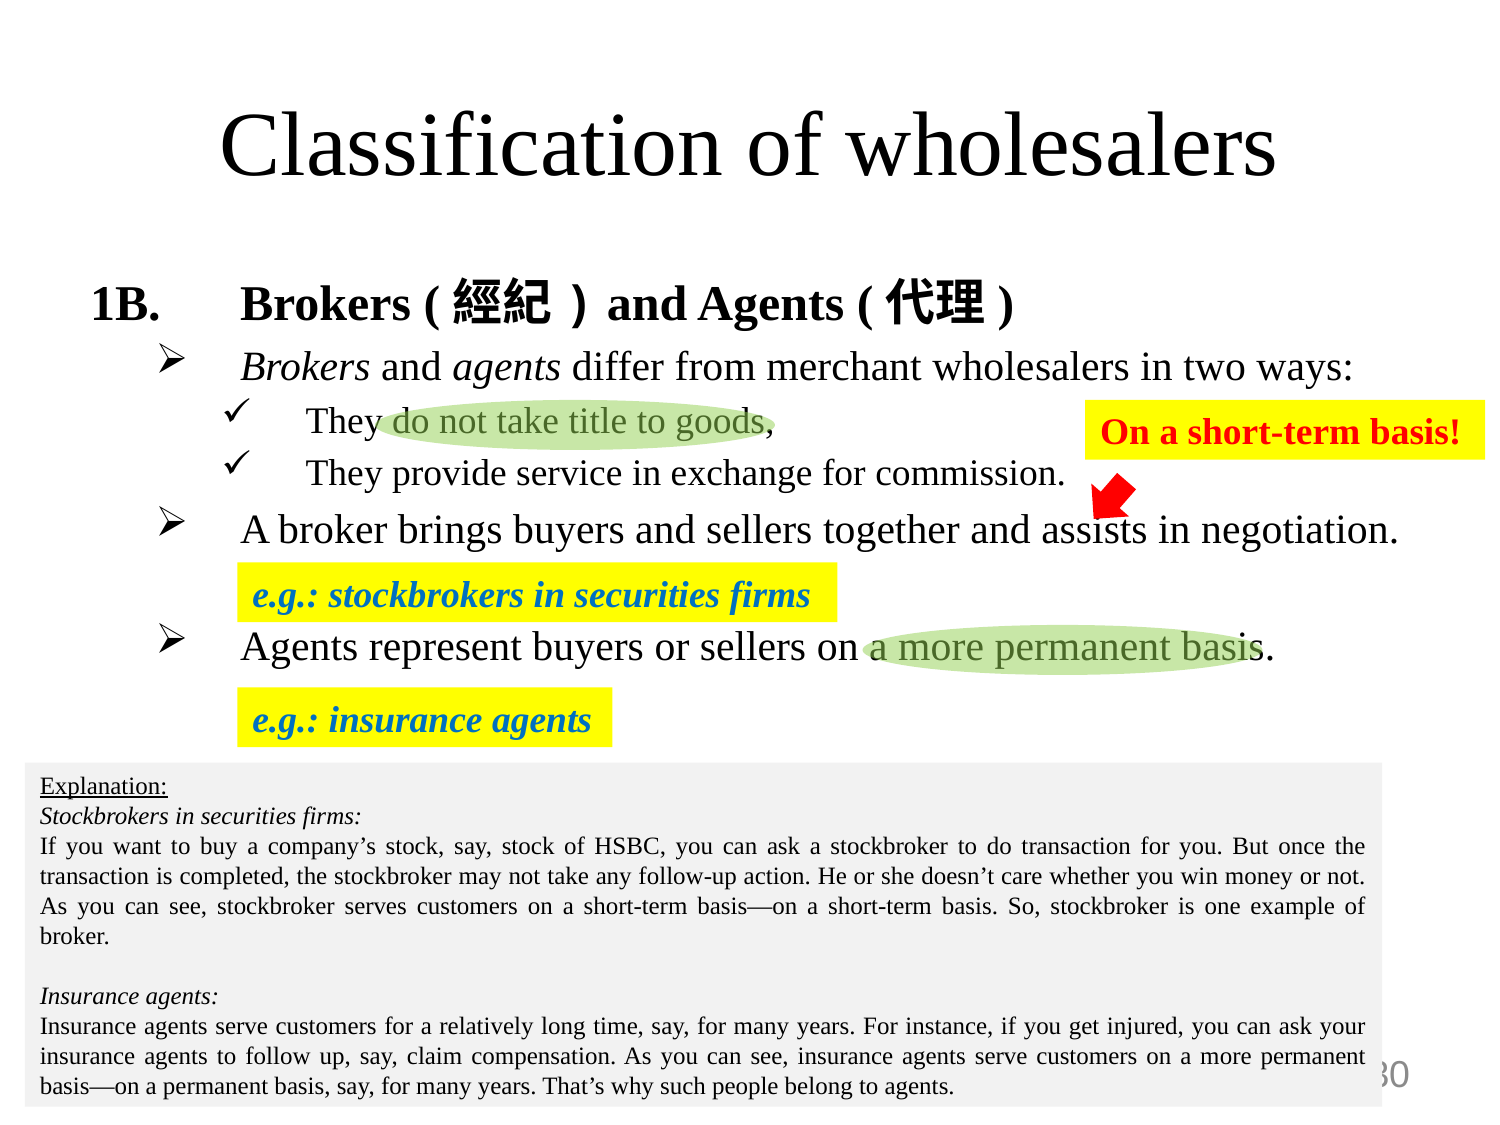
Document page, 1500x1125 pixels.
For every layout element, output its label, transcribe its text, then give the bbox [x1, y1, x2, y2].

title Classification of wholesalers [75, 45, 1425, 233]
text_box [860, 622, 1265, 678]
text_box On a short-term basis! [1085, 399, 1486, 460]
text_box Explanation: Stockbrokers in securities firms: If you want to buy a company’s stock, say, stock of HSBC, you can ask a stockbroker to do transaction for you. But once the transaction is completed, the stockbroker may not take any follow-up action. He or she doesn’t care whether you win money or not. As you can see, stockbroker serves customers on a short-term basis—on a short-term basis. So, stockbroker is one example of broker. Insurance agents: Insurance agents serve customers for a relatively long time, say, for many years. For instance, if you get injured, you can ask your insurance agents to follow up, say, claim compensation. As you can see, insurance agents serve customers on a more permanent basis—on a permanent basis, say, for many years. That’s why such people belong to agents. [24, 762, 1383, 1107]
text_box [1089, 470, 1139, 521]
list 1B. Brokers (經紀) and Agents (代理) Brokers and agents differ from merchant whole­salers in two ways: They do not take title to goods, They provide service in exchange for commission. A broker brings buyers and sellers together and assists in negotiation. Agents represent buyers or sellers on a more permanent basis. [75, 262, 1425, 1042]
slide_number 30 [1383, 1042, 1425, 1103]
text_box e.g.: stockbrokers in securities firms [237, 562, 838, 623]
text_box [372, 397, 778, 453]
text_box e.g.: insurance agents [237, 687, 613, 748]
